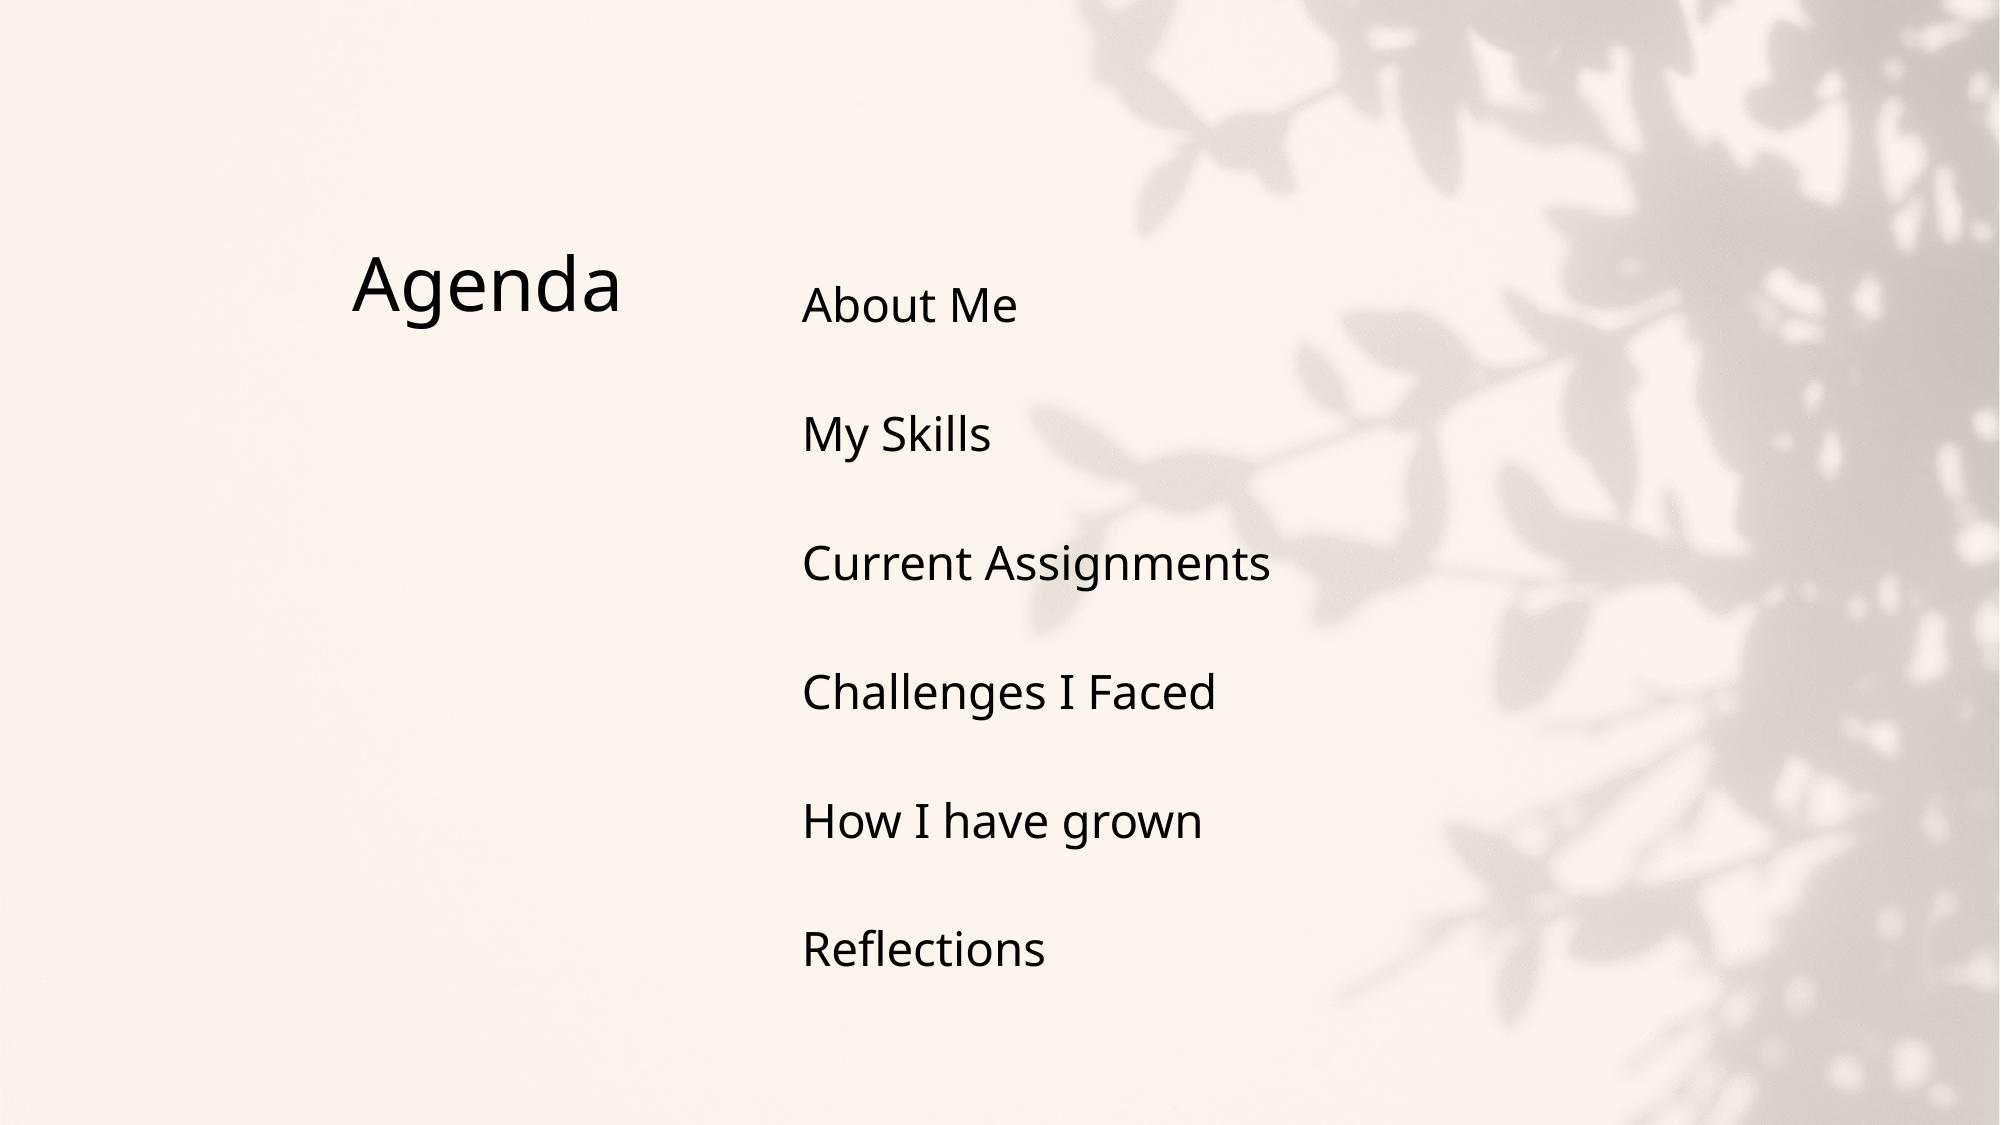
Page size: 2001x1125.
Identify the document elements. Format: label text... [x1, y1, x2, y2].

picture [0, 0, 2000, 1125]
list About Me My Skills Current Assignments Challenges I Faced How I have grown Reflections [786, 239, 1605, 991]
title Agenda [225, 239, 751, 991]
